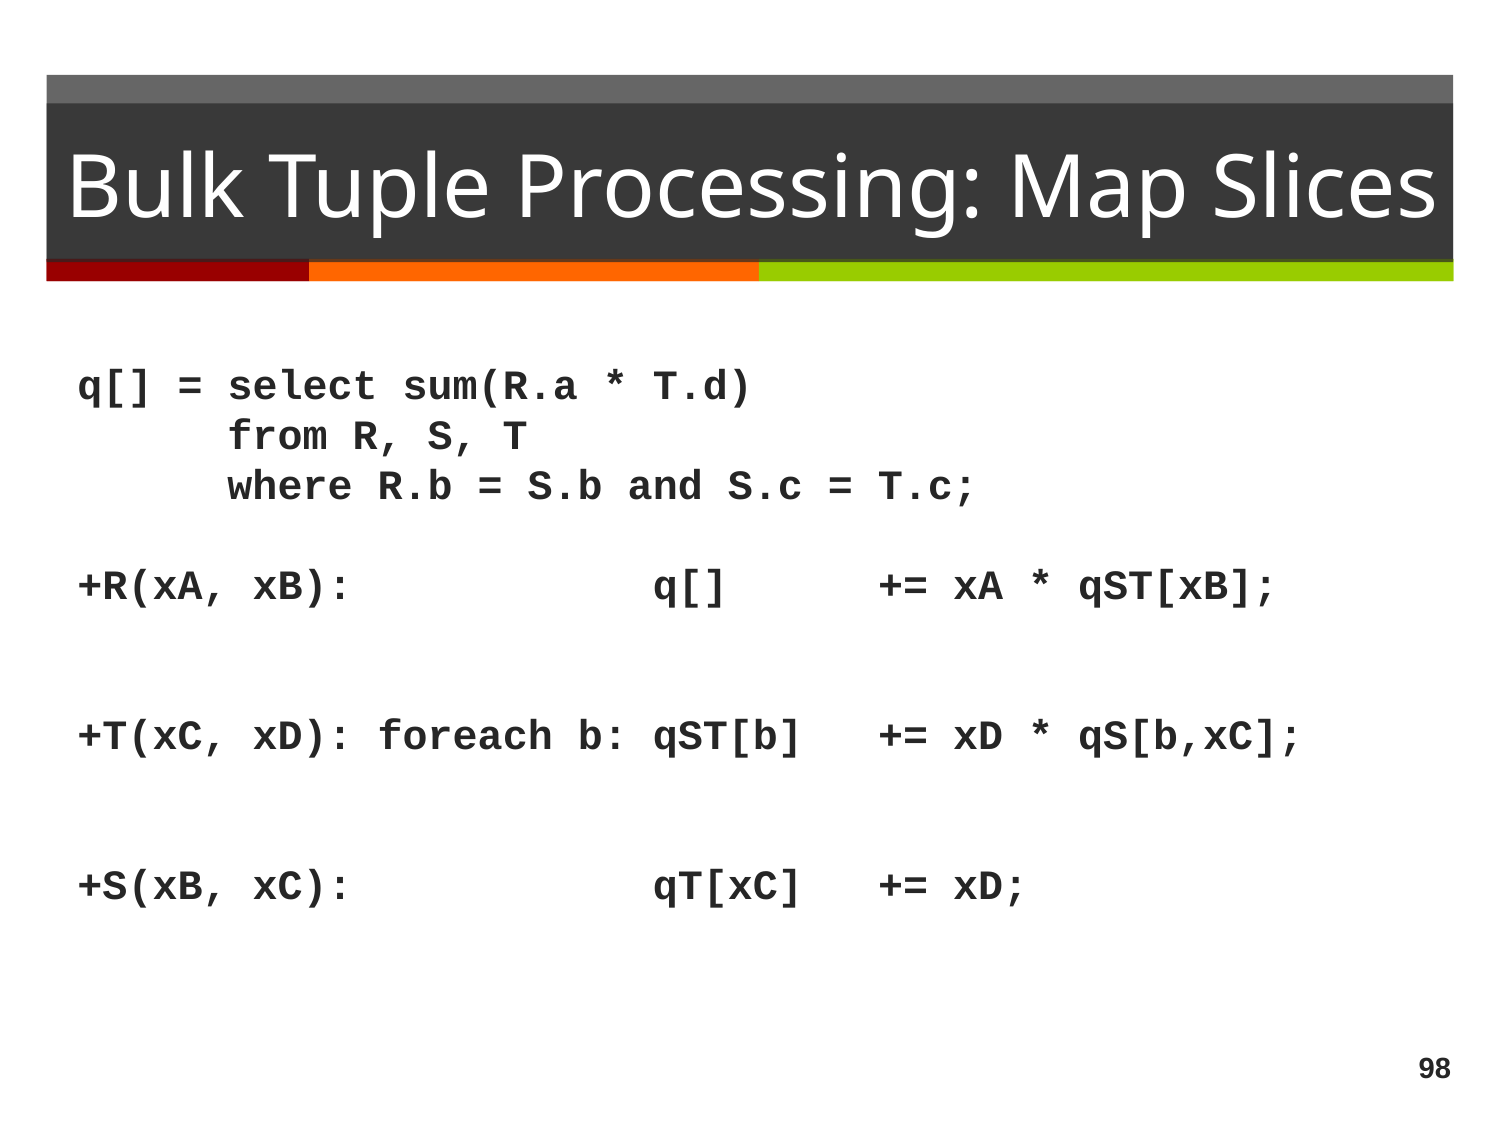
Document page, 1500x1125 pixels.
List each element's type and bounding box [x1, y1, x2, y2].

text_box [62, 349, 1453, 1005]
title [46, 103, 1454, 263]
